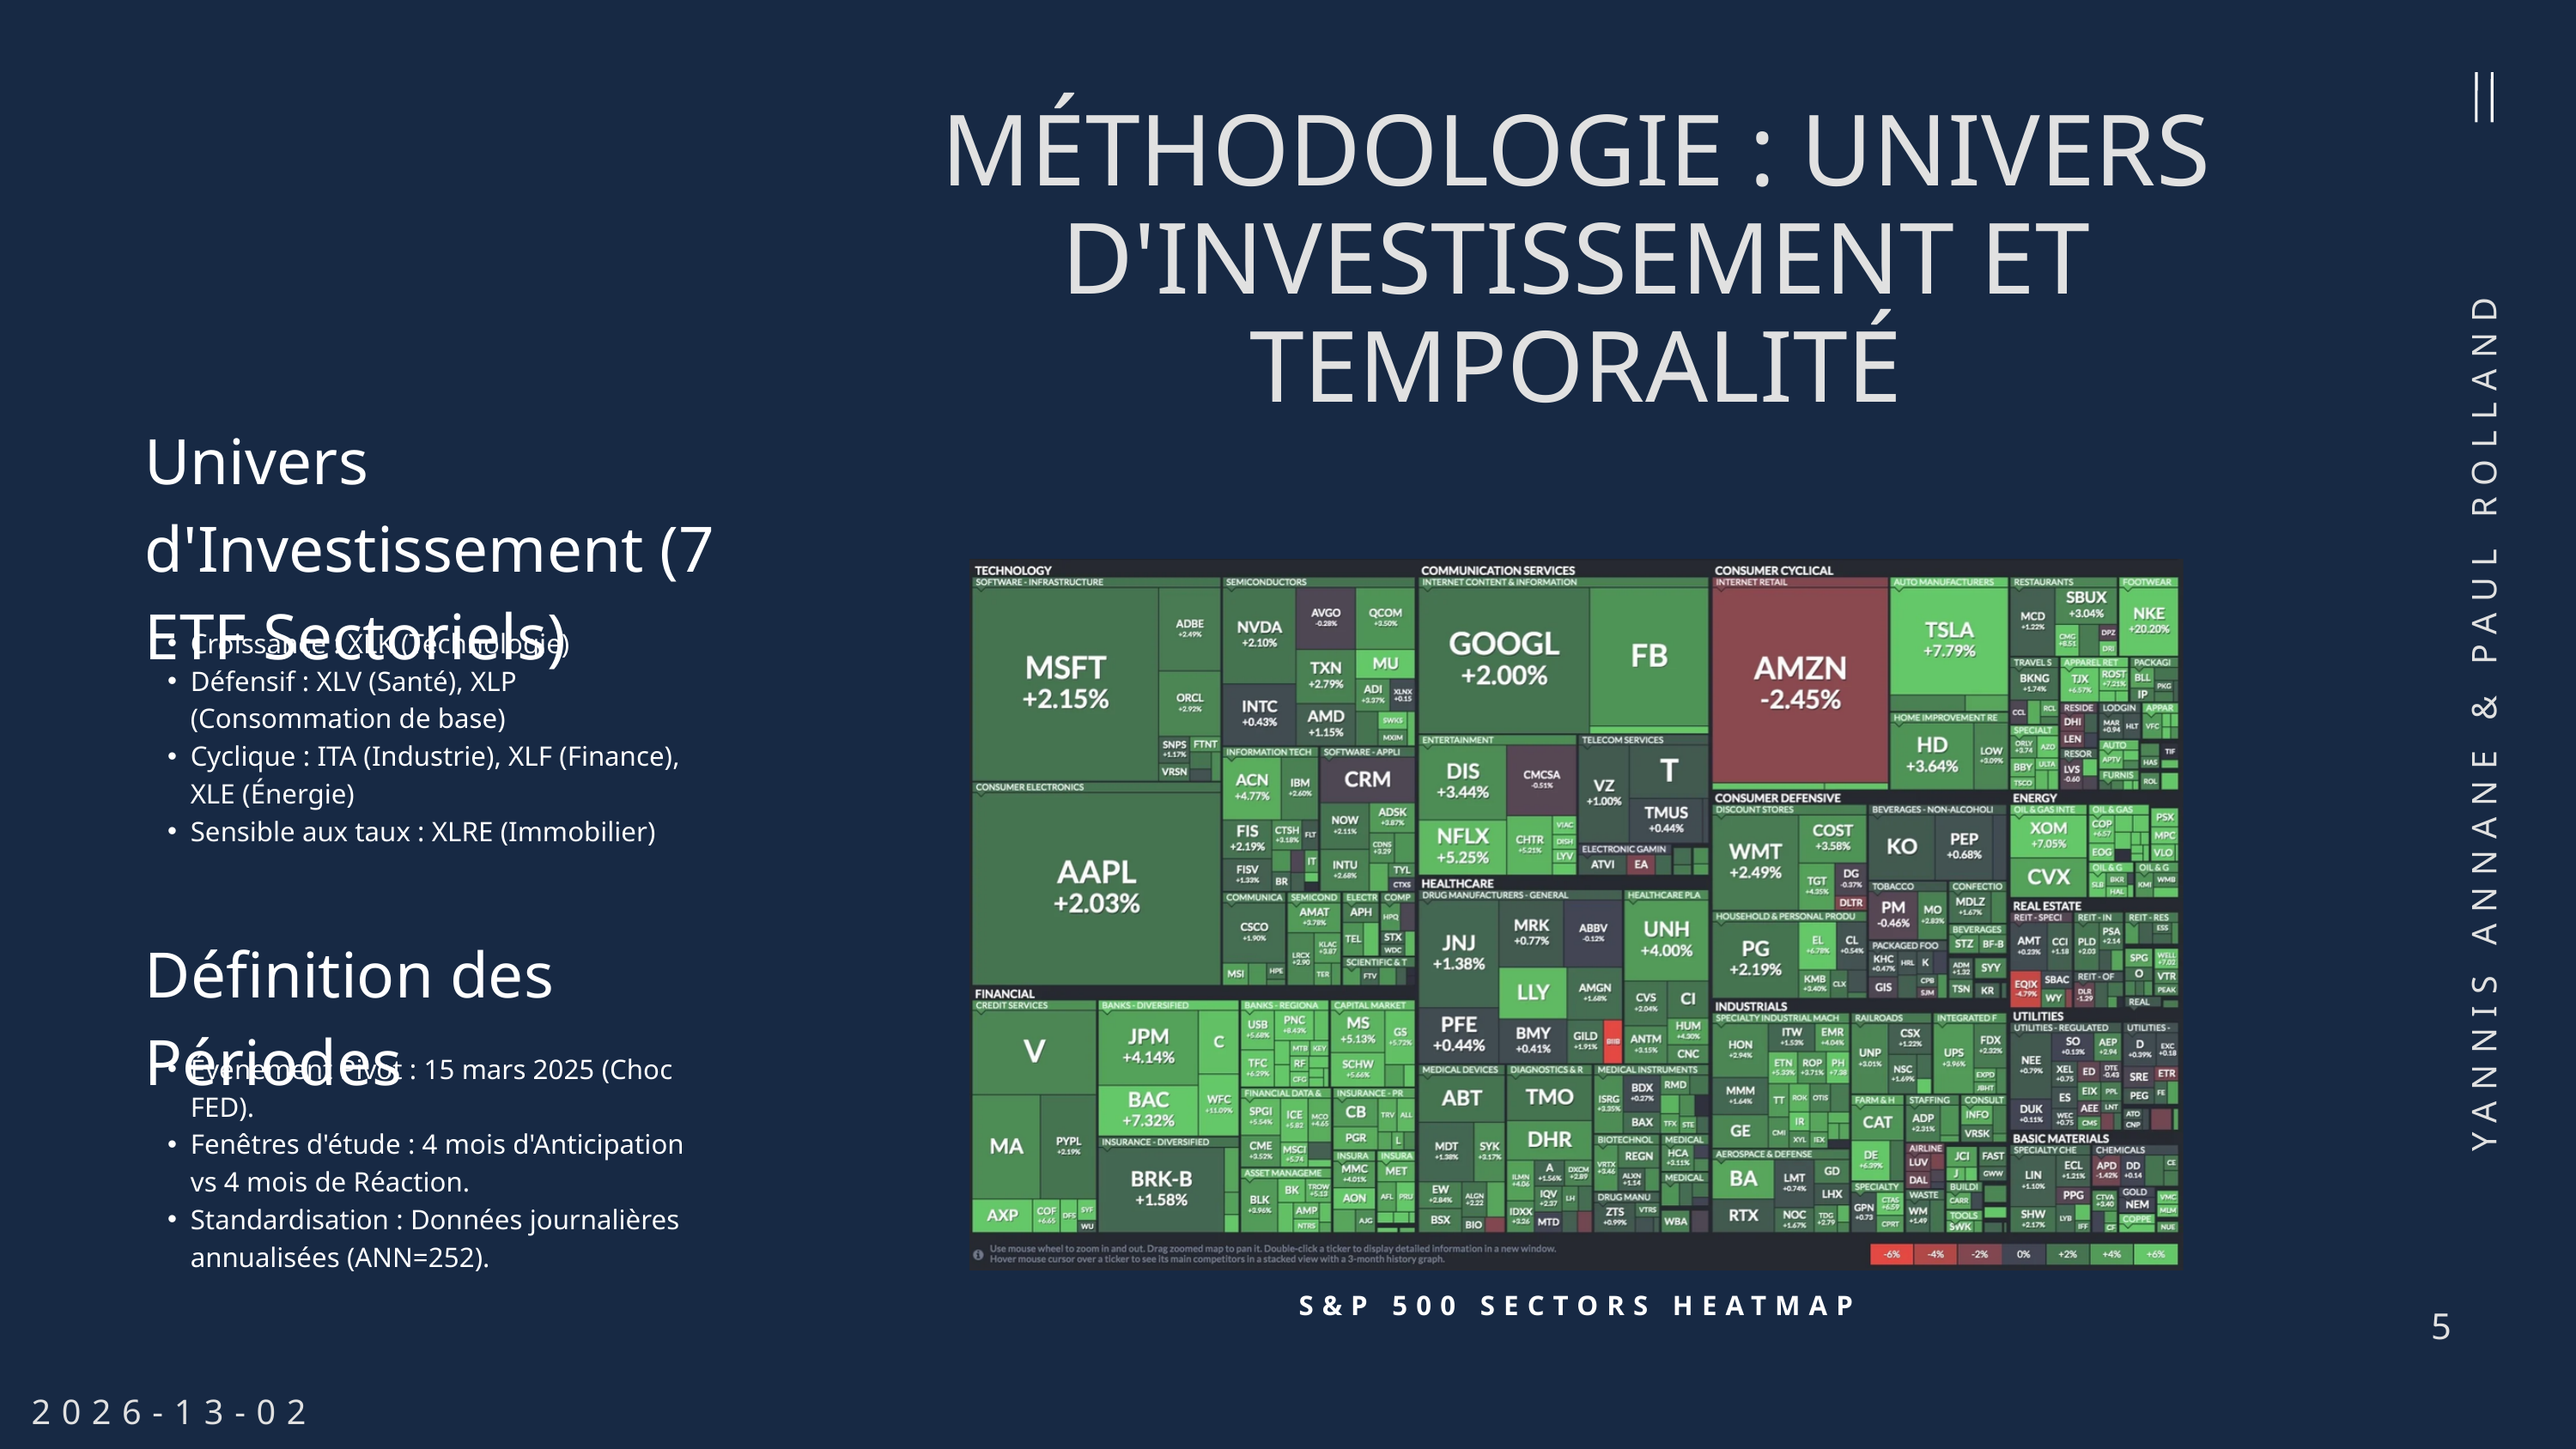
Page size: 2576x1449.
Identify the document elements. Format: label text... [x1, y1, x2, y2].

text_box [144, 931, 777, 1308]
text_box [969, 559, 2184, 1270]
text_box YANNIS ANNANE & PAUL ROLLAND [2465, 256, 2504, 1192]
text_box MÉTHODOLOGIE : UNIVERS D'INVESTISSEMENT ET TEMPORALITÉ [877, 97, 2275, 422]
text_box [144, 418, 819, 880]
text_box 2026-13-02 [31, 1393, 349, 1432]
text_box 5 [2431, 1296, 2452, 1348]
text_box S&P 500 SECTORS HEATMAP [1285, 1291, 1868, 1322]
